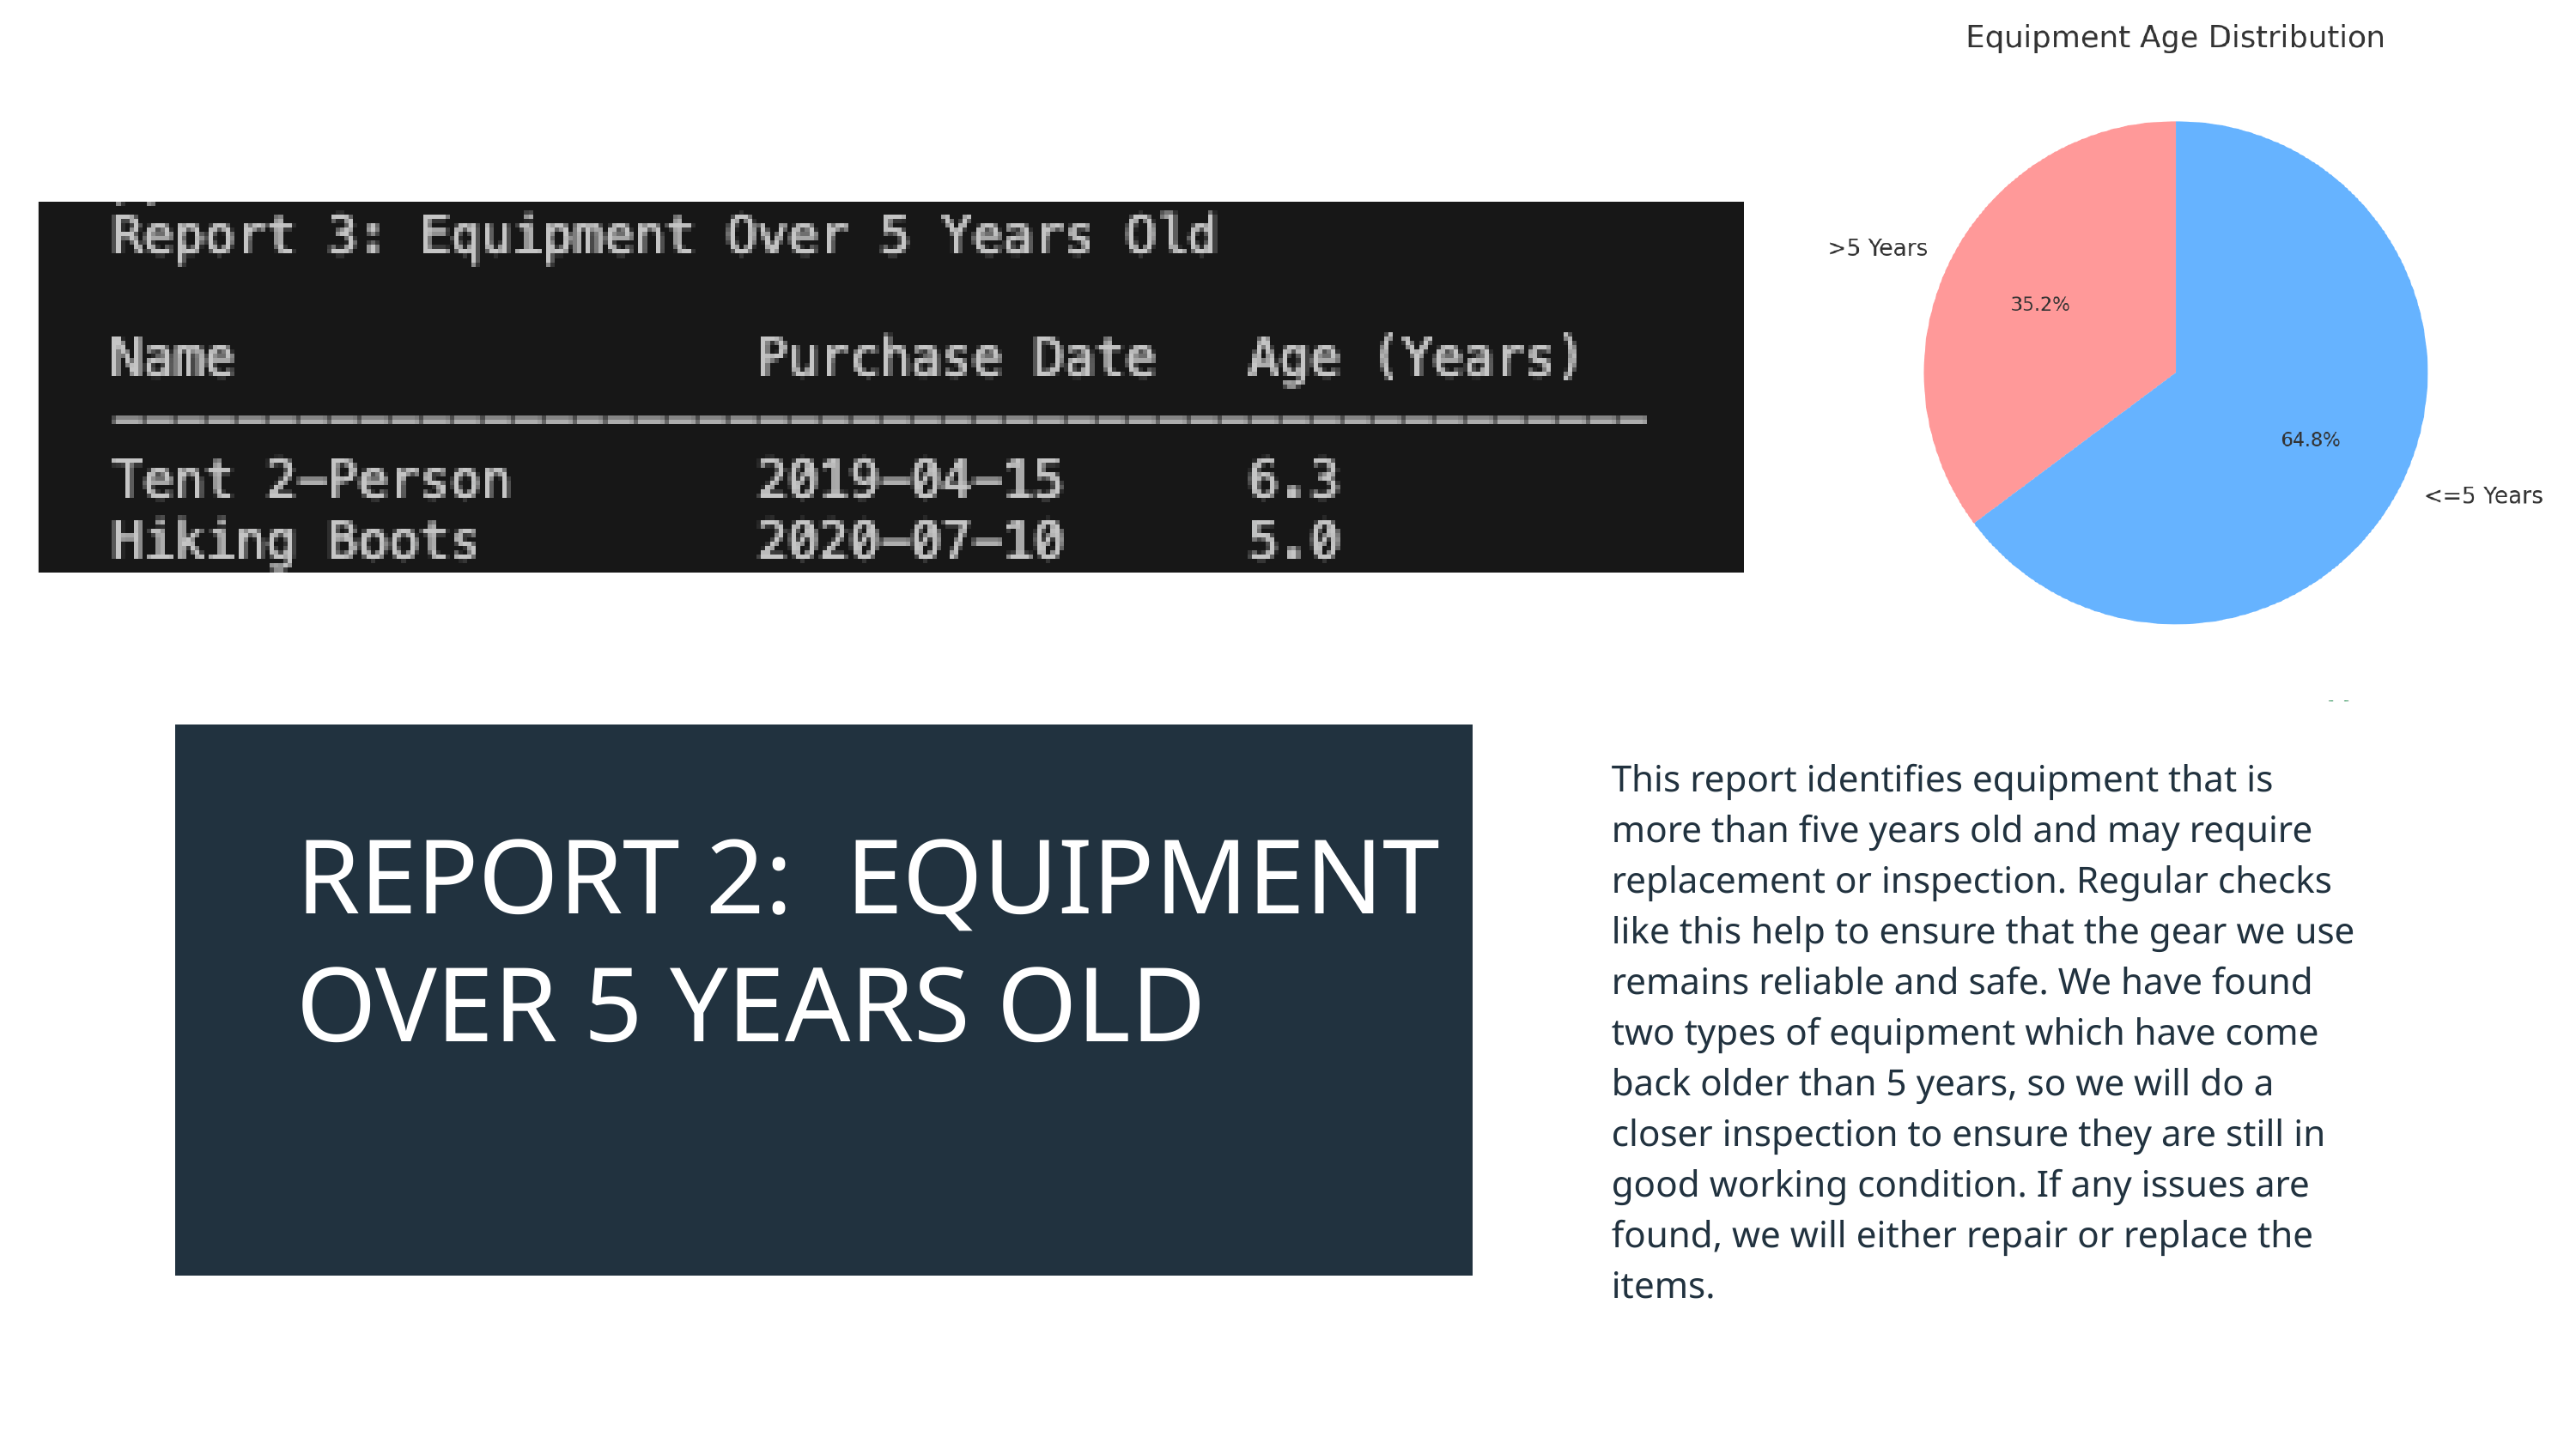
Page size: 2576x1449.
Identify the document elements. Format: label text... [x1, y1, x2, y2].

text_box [174, 724, 1473, 1276]
text_box [38, 202, 1744, 573]
text_box This report identifies equipment that is more than five years old and may require replacement or inspection. Regular checks like this help to ensure that the gear we use remains reliable and safe. We have found two types of equipment which have come back older than 5 years, so we will do a closer inspection to ensure they are still in good working condition. If any issues are found, we will either repair or replace the items. [1611, 748, 2360, 1306]
picture [1814, 9, 2556, 701]
